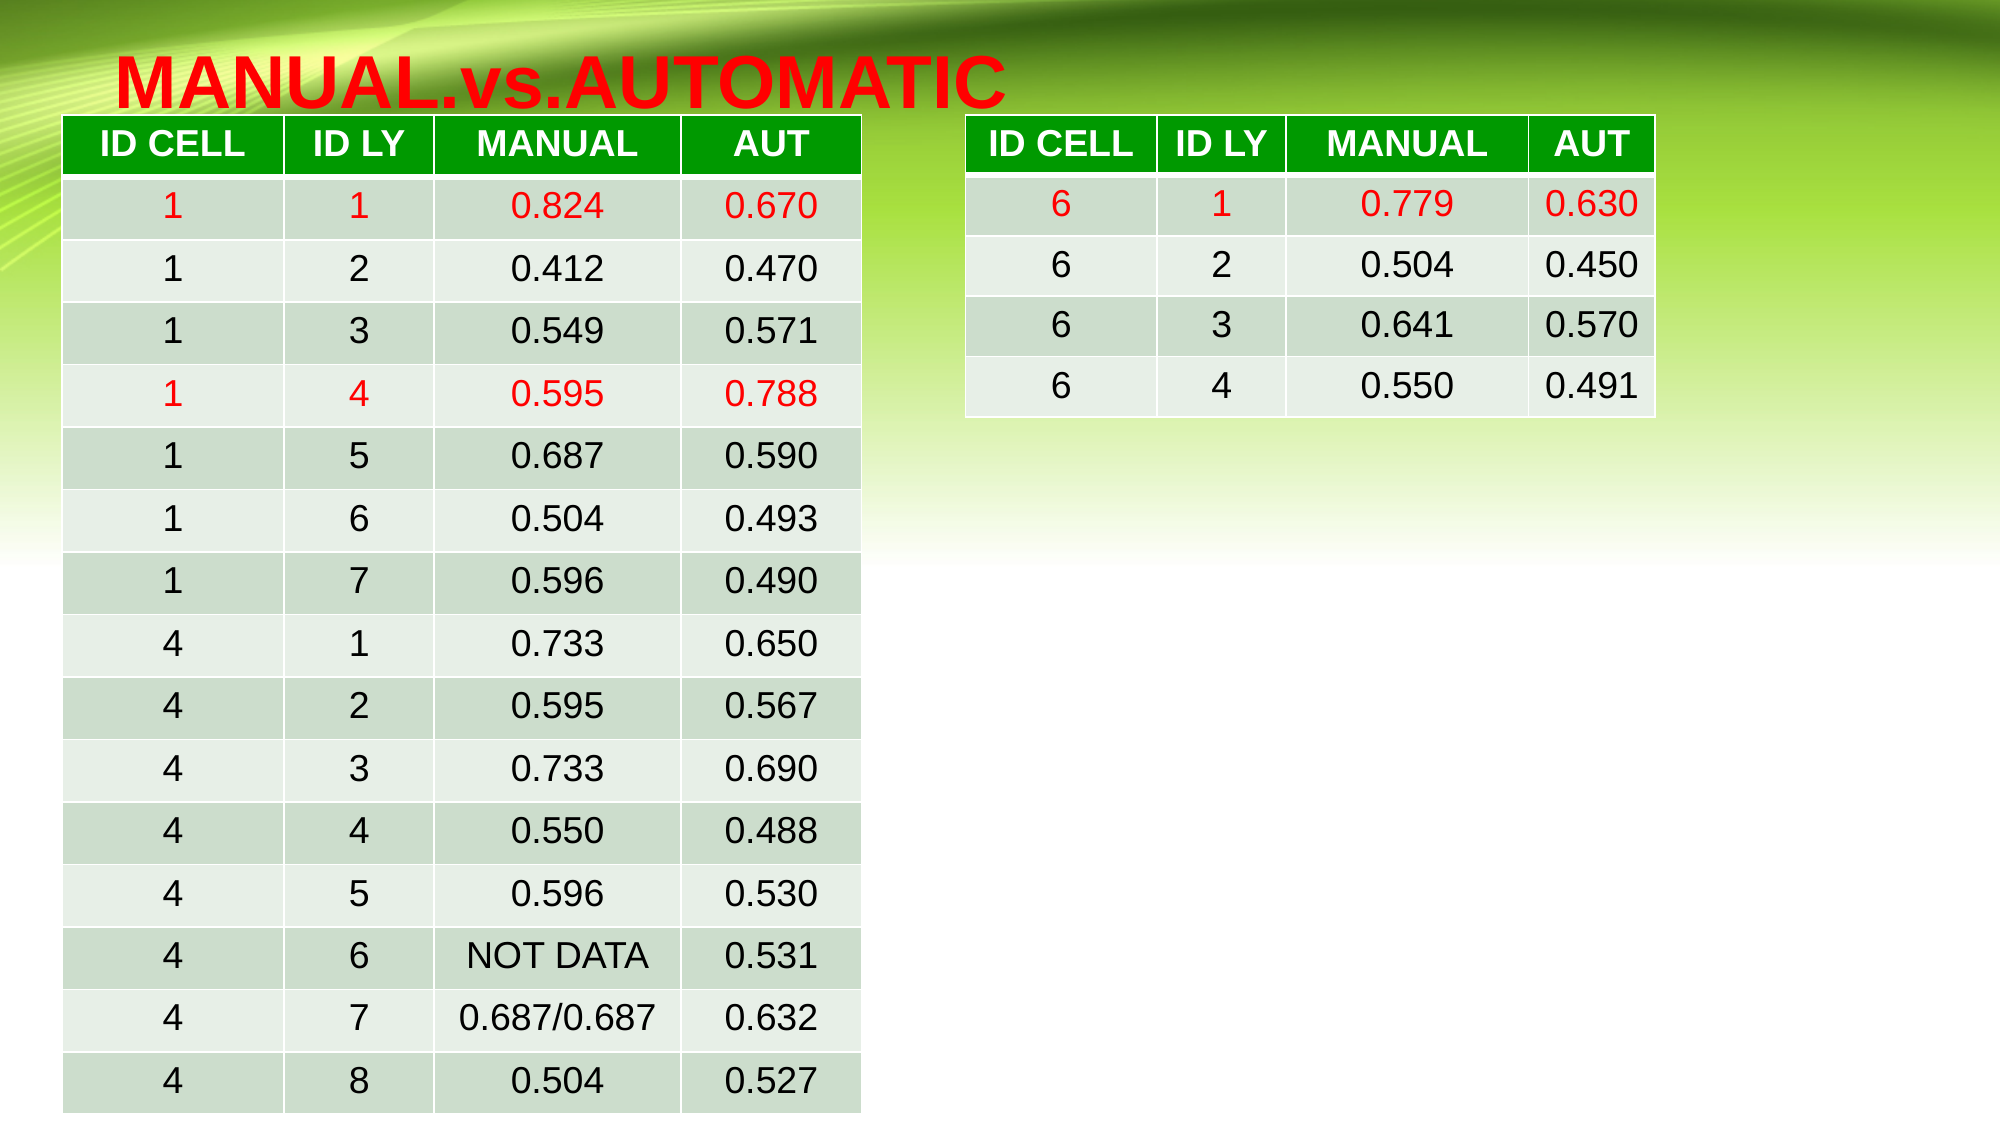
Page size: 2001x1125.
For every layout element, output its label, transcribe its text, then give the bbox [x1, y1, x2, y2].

table_cell 2 [1158, 237, 1285, 295]
table_cell 0.596 [435, 865, 680, 926]
table_cell 1 [63, 180, 283, 239]
table_cell 0.670 [682, 180, 861, 239]
table_cell 4 [285, 803, 433, 864]
title MANUAL.vs.AUTOMATIC [99, 30, 1901, 127]
table_cell 1 [63, 365, 283, 426]
table_cell 0.788 [682, 365, 861, 426]
table_cell 0.491 [1529, 357, 1654, 416]
table_cell 0.504 [435, 1053, 680, 1113]
table_cell 1 [63, 241, 283, 301]
table_cell 6 [966, 297, 1156, 356]
table_cell 0.490 [682, 553, 861, 614]
table_header AUT [682, 116, 861, 174]
table_cell 0.450 [1529, 237, 1654, 295]
table_cell 6 [966, 237, 1156, 295]
table_header AUT [1529, 116, 1654, 172]
table_cell 0.571 [682, 303, 861, 364]
picture [0, 0, 2000, 1125]
table_cell 1 [285, 180, 433, 239]
table_cell 0.590 [682, 428, 861, 489]
table_header ID LY [1158, 116, 1285, 172]
table_cell 3 [1158, 297, 1285, 356]
table_cell 6 [285, 490, 433, 551]
table_cell 0.733 [435, 615, 680, 676]
table_cell 0.527 [682, 1053, 861, 1113]
table_cell 0.595 [435, 678, 680, 739]
table_cell 0.733 [435, 740, 680, 801]
table_cell 4 [63, 678, 283, 739]
table_cell 1 [1158, 178, 1285, 235]
table_cell 4 [63, 615, 283, 676]
table_cell 0.550 [1287, 357, 1528, 416]
table_cell 4 [63, 928, 283, 989]
table_cell 1 [63, 303, 283, 364]
table_cell 5 [285, 428, 433, 489]
table_cell 3 [285, 740, 433, 801]
table_cell 0.567 [682, 678, 861, 739]
table_cell 0.493 [682, 490, 861, 551]
table_cell 0.596 [435, 553, 680, 614]
table_cell 6 [966, 178, 1156, 235]
table_cell 0.690 [682, 740, 861, 801]
table_cell 0.630 [1529, 178, 1654, 235]
table_cell 5 [285, 865, 433, 926]
table_cell 0.570 [1529, 297, 1654, 356]
table_cell 0.412 [435, 241, 680, 301]
table_cell 0.824 [435, 180, 680, 239]
table_cell 4 [1158, 357, 1285, 416]
table_cell 0.687 [435, 428, 680, 489]
table_cell 7 [285, 553, 433, 614]
table_cell 0.504 [435, 490, 680, 551]
table_cell 0.641 [1287, 297, 1528, 356]
table_cell 4 [63, 1053, 283, 1113]
table_cell 1 [63, 553, 283, 614]
table_header ID CELL [63, 116, 283, 174]
table_cell 0.531 [682, 928, 861, 989]
table_cell 7 [285, 990, 433, 1051]
table_cell 1 [285, 615, 433, 676]
table_cell 0.632 [682, 990, 861, 1051]
table_cell 0.779 [1287, 178, 1528, 235]
table_header MANUAL [1287, 116, 1528, 172]
table_cell 8 [285, 1053, 433, 1113]
table_cell 4 [63, 740, 283, 801]
table_cell NOT DATA [435, 928, 680, 989]
table_cell 4 [63, 990, 283, 1051]
table_cell 2 [285, 678, 433, 739]
table_cell 0.504 [1287, 237, 1528, 295]
table_header ID CELL [966, 116, 1156, 172]
table_cell 6 [285, 928, 433, 989]
table_cell 0.488 [682, 803, 861, 864]
table_header MANUAL [435, 116, 680, 174]
table_cell 4 [63, 865, 283, 926]
table_cell 4 [63, 803, 283, 864]
table_cell 0.687/0.687 [435, 990, 680, 1051]
table_cell 4 [285, 365, 433, 426]
table_cell 0.530 [682, 865, 861, 926]
table_cell 6 [966, 357, 1156, 416]
table_cell 0.650 [682, 615, 861, 676]
table_cell 0.550 [435, 803, 680, 864]
table_cell 1 [63, 428, 283, 489]
table_cell 3 [285, 303, 433, 364]
table_cell 0.470 [682, 241, 861, 301]
table_cell 0.549 [435, 303, 680, 364]
table_header ID LY [285, 116, 433, 174]
table_cell 2 [285, 241, 433, 301]
table_cell 1 [63, 490, 283, 551]
table_cell 0.595 [435, 365, 680, 426]
